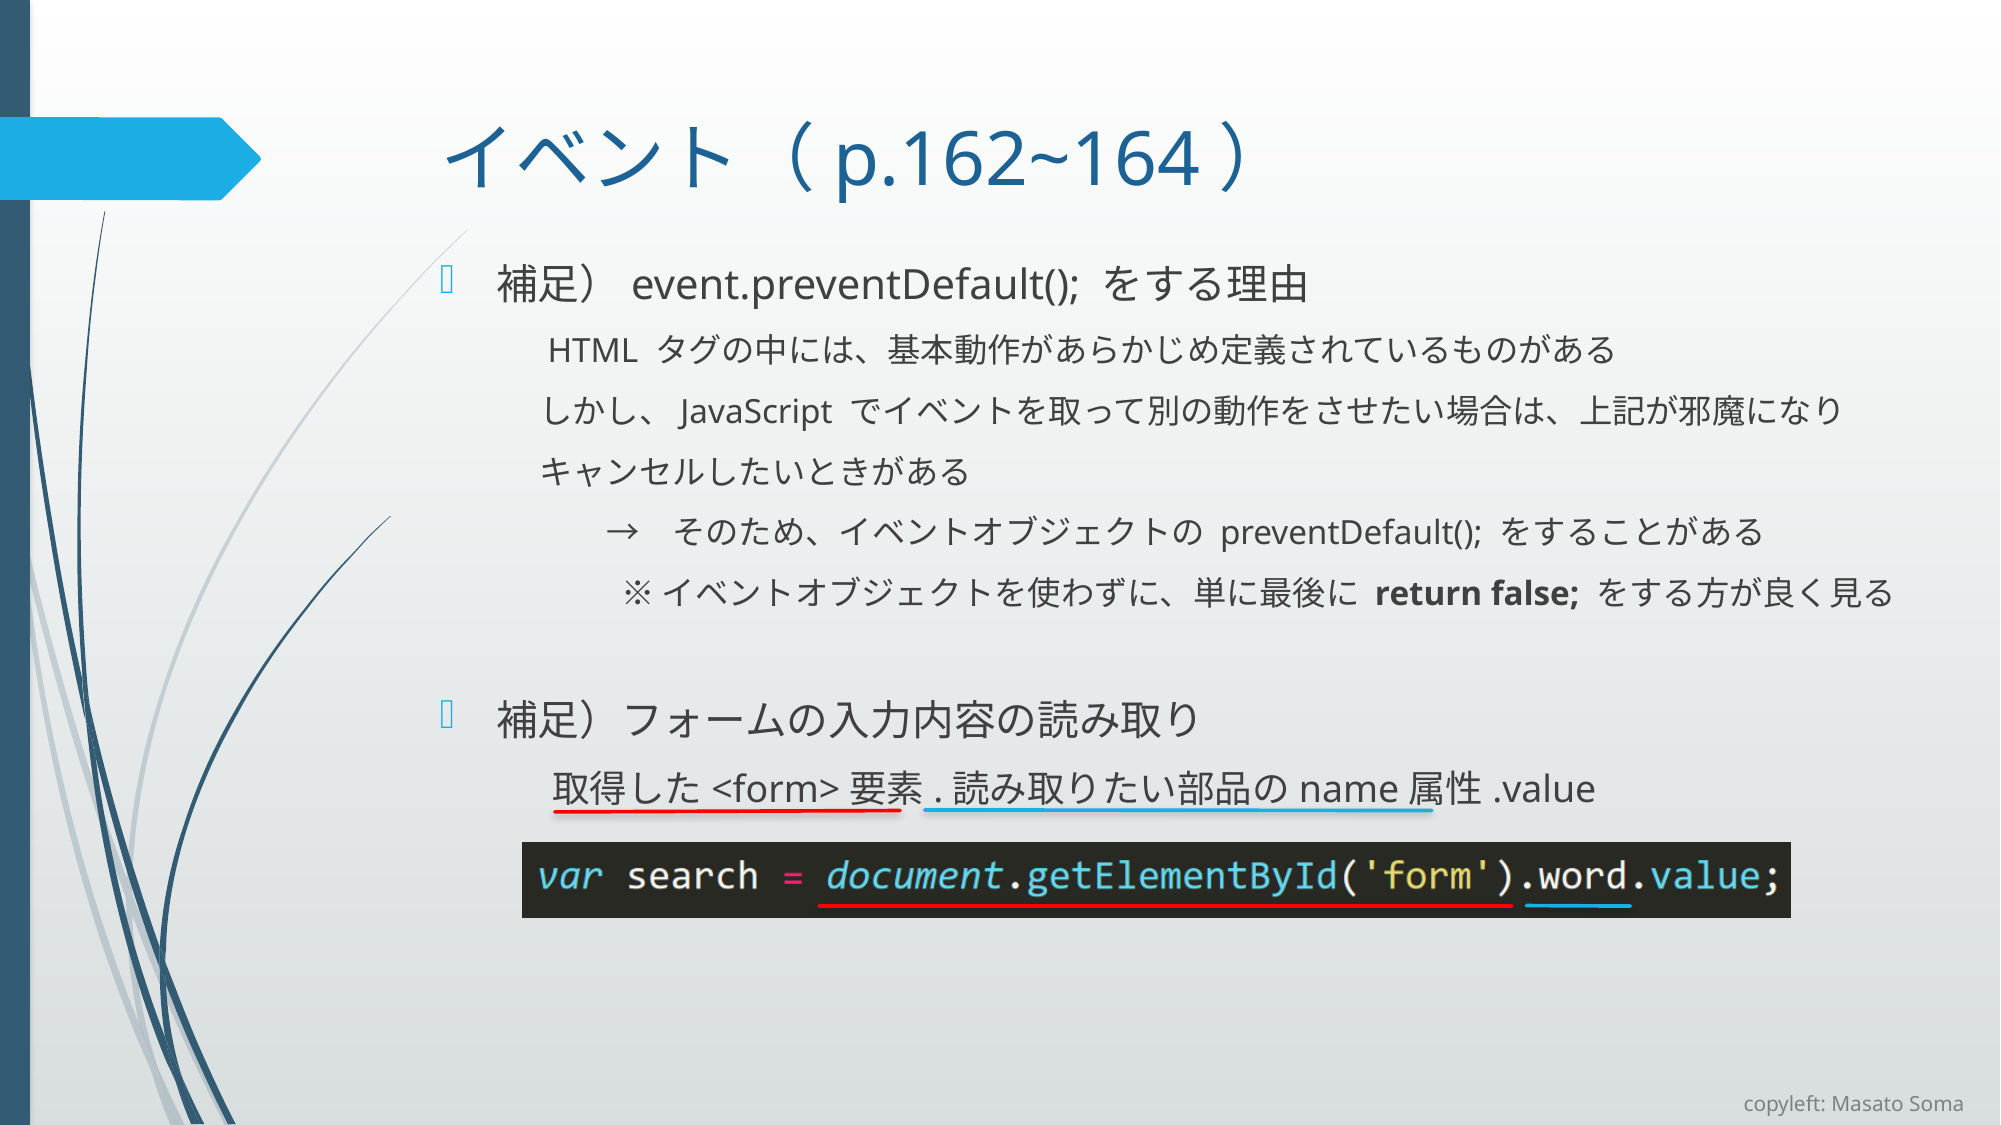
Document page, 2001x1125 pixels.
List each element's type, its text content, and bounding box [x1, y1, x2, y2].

picture [521, 842, 1791, 918]
list 補足）event.preventDefault(); をする理由 HTML タグの中には、基本動作があらかじめ定義されているものがある しかし、JavaScript でイベントを取って別の動作をさせたい場合は、上記が邪魔になり キャンセルしたいときがある → そのため、イベントオブジェクトの preventDefault(); をすることがある ※ イベントオブジェクトを使わずに、単に最後に return false; をする方が良く見る 補足）フォームの入力内容の読み取り 取得した<form>要素.読み取りたい部品のname属性.value [424, 250, 1916, 970]
title イベント（p.162~164） [425, 102, 1888, 226]
